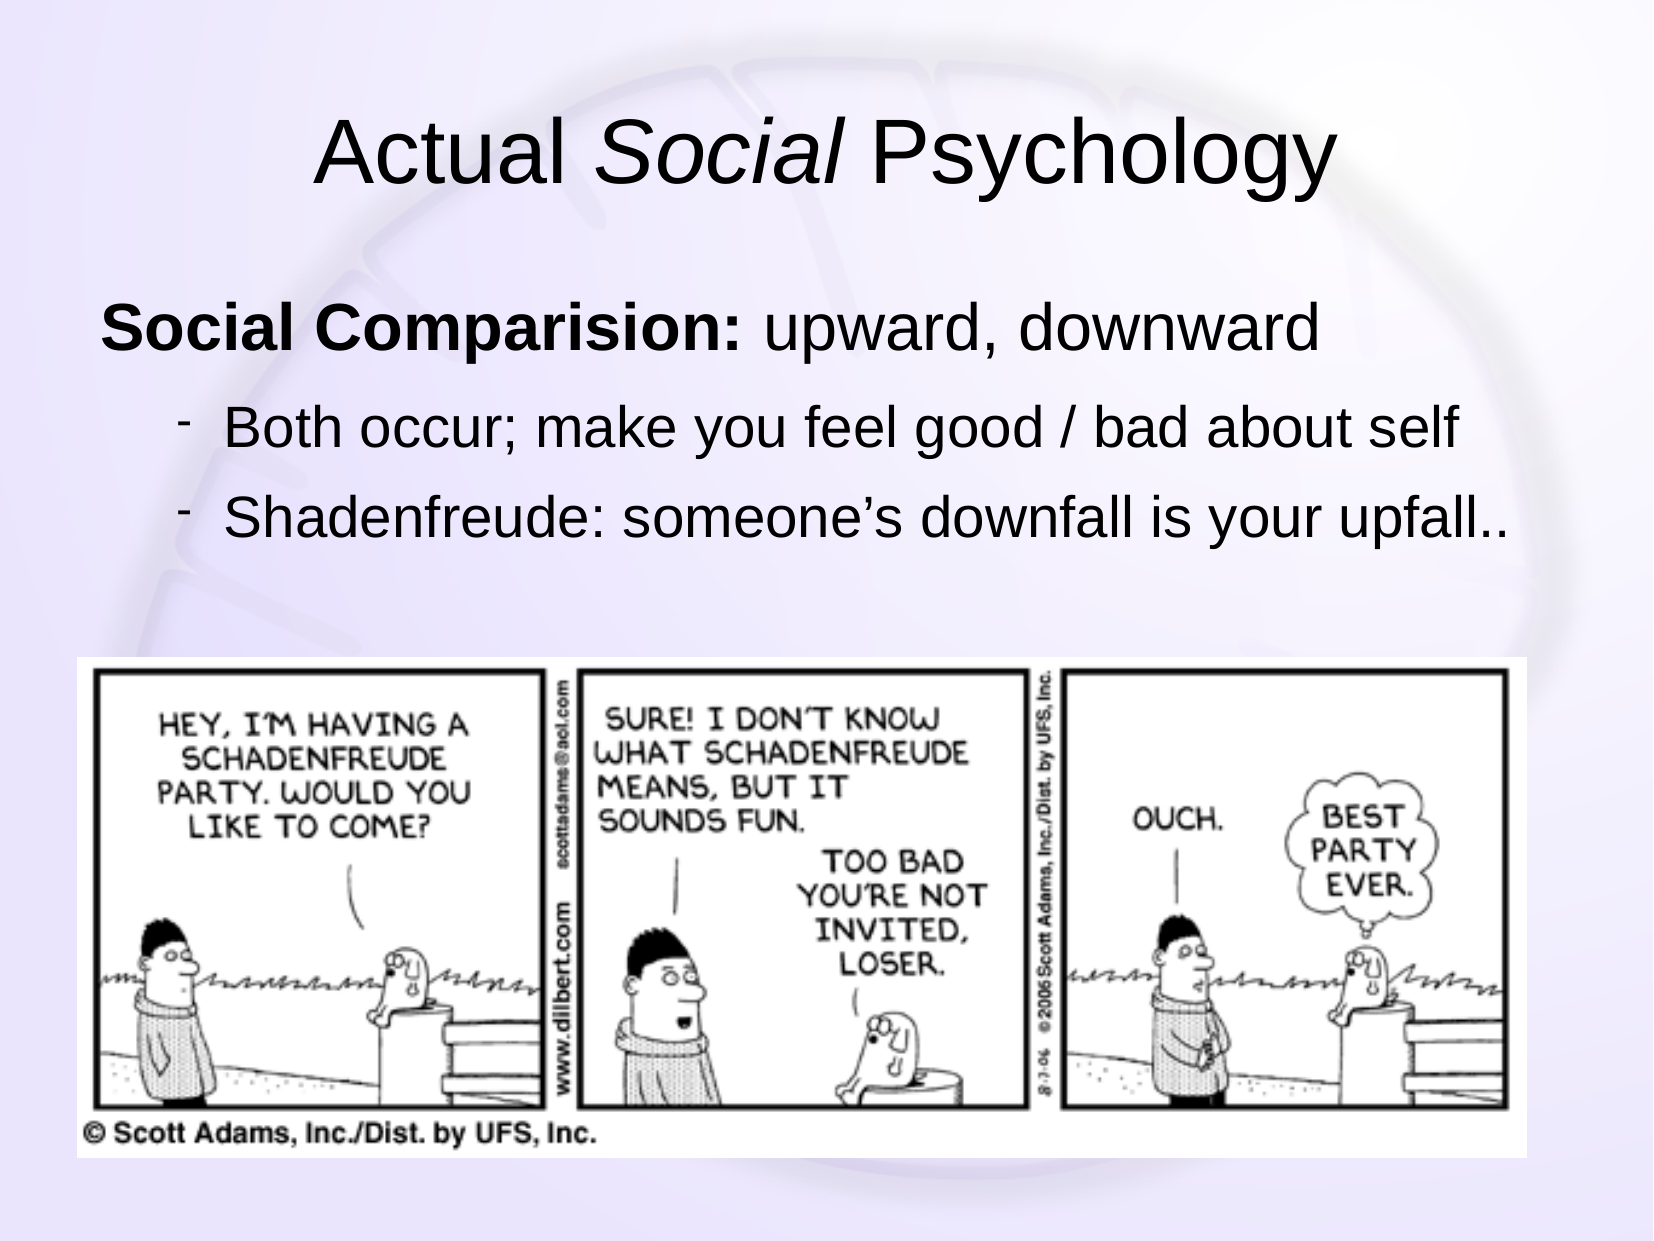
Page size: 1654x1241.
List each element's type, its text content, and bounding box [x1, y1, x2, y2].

list Social Comparision: upward, downward Both occur; make you feel good / bad about self Shadenfreude: someone’s downfall is your upfall.. [82, 290, 1571, 1110]
picture [0, 0, 1654, 1241]
title Actual Social Psychology [82, 49, 1571, 257]
